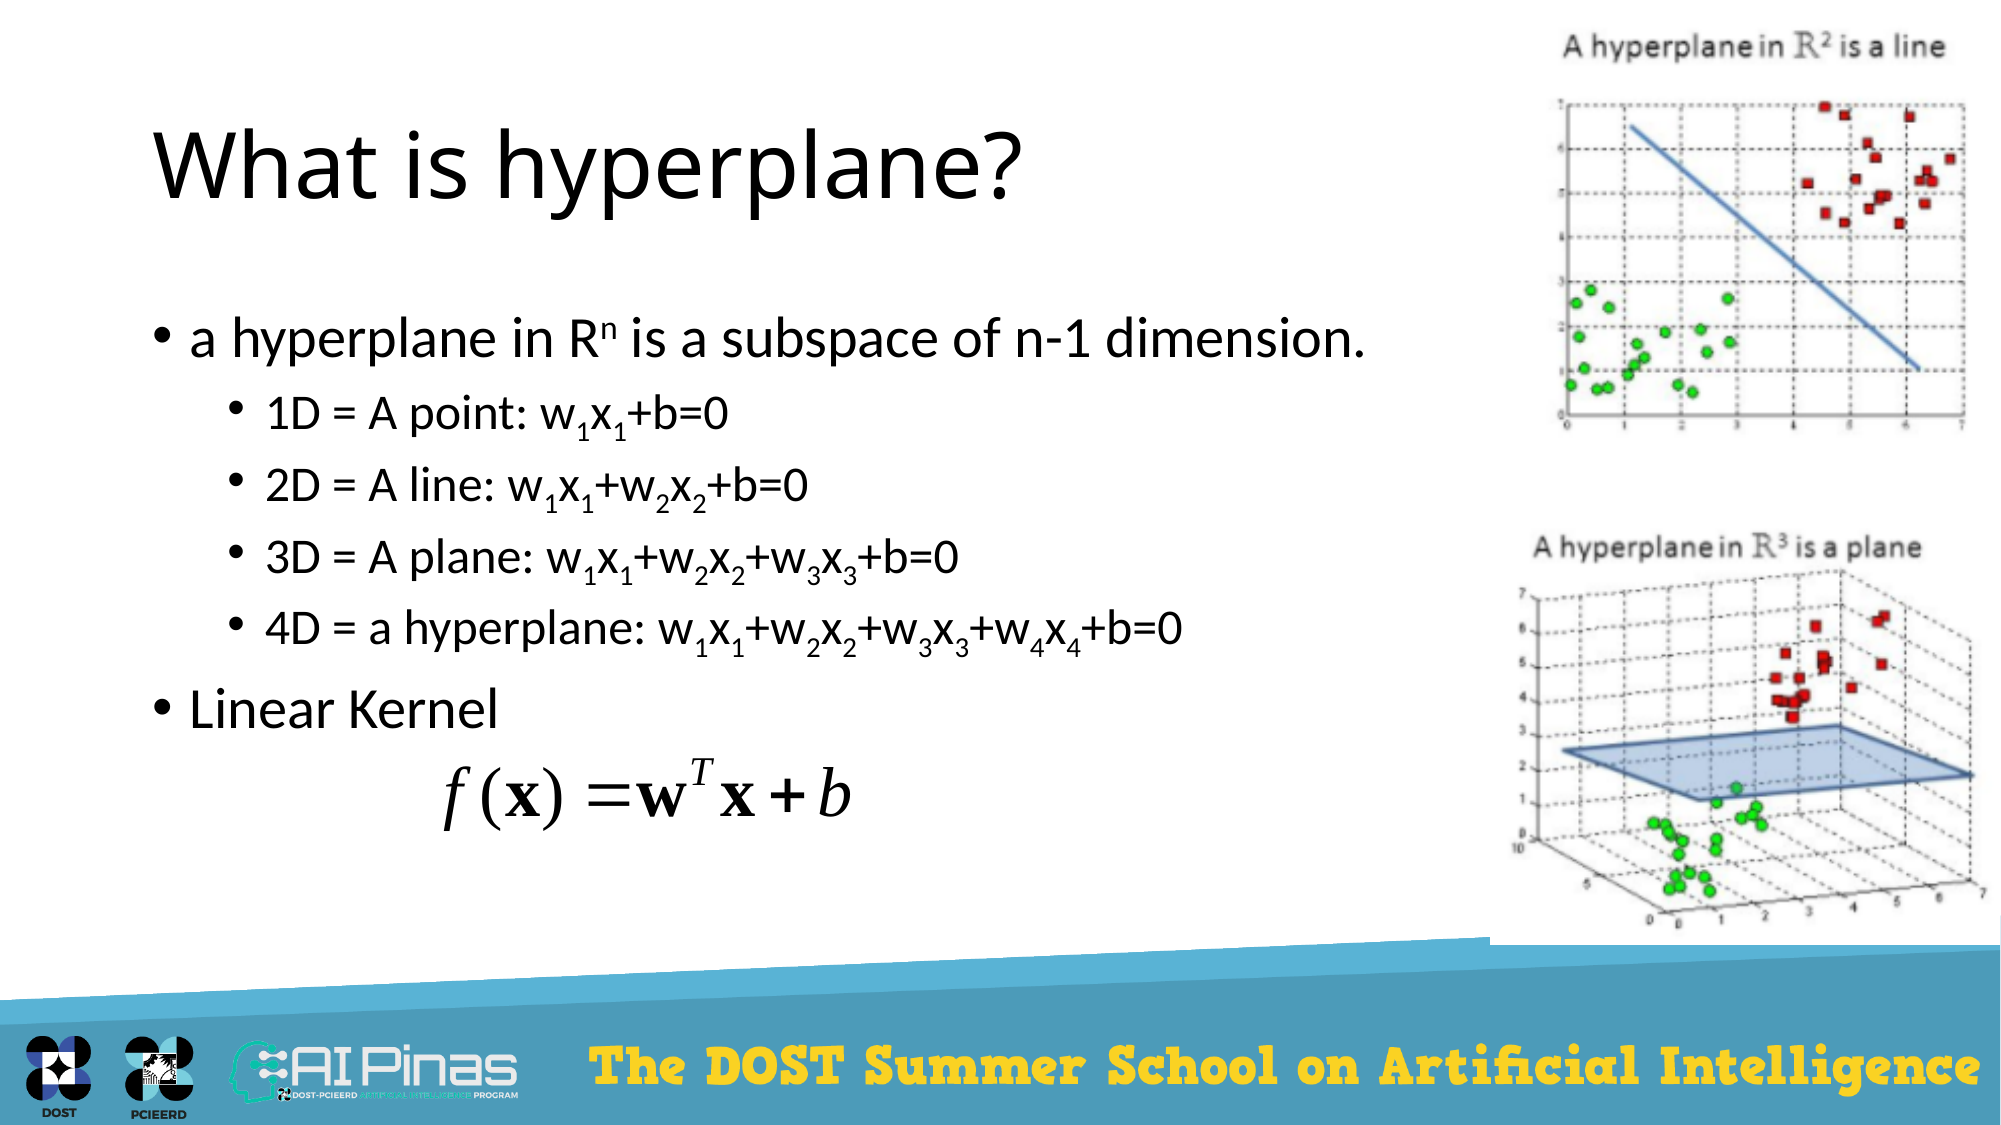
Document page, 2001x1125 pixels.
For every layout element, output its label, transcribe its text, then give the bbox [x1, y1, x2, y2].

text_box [419, 740, 866, 847]
list a hyperplane in Rn is a subspace of n-1 dimension. 1D = A point: w1x1+b=0 2D = A line: w1x1+w2x2+b=0 3D = A plane: w1x1+w2x2+w3x3+b=0 4D = a hyperplane: w1x1+w2x2+w3x3+w4x4+b=0 Linear Kernel [137, 299, 1863, 1014]
picture [0, 0, 2001, 1125]
title What is hyperplane? [137, 59, 1511, 278]
